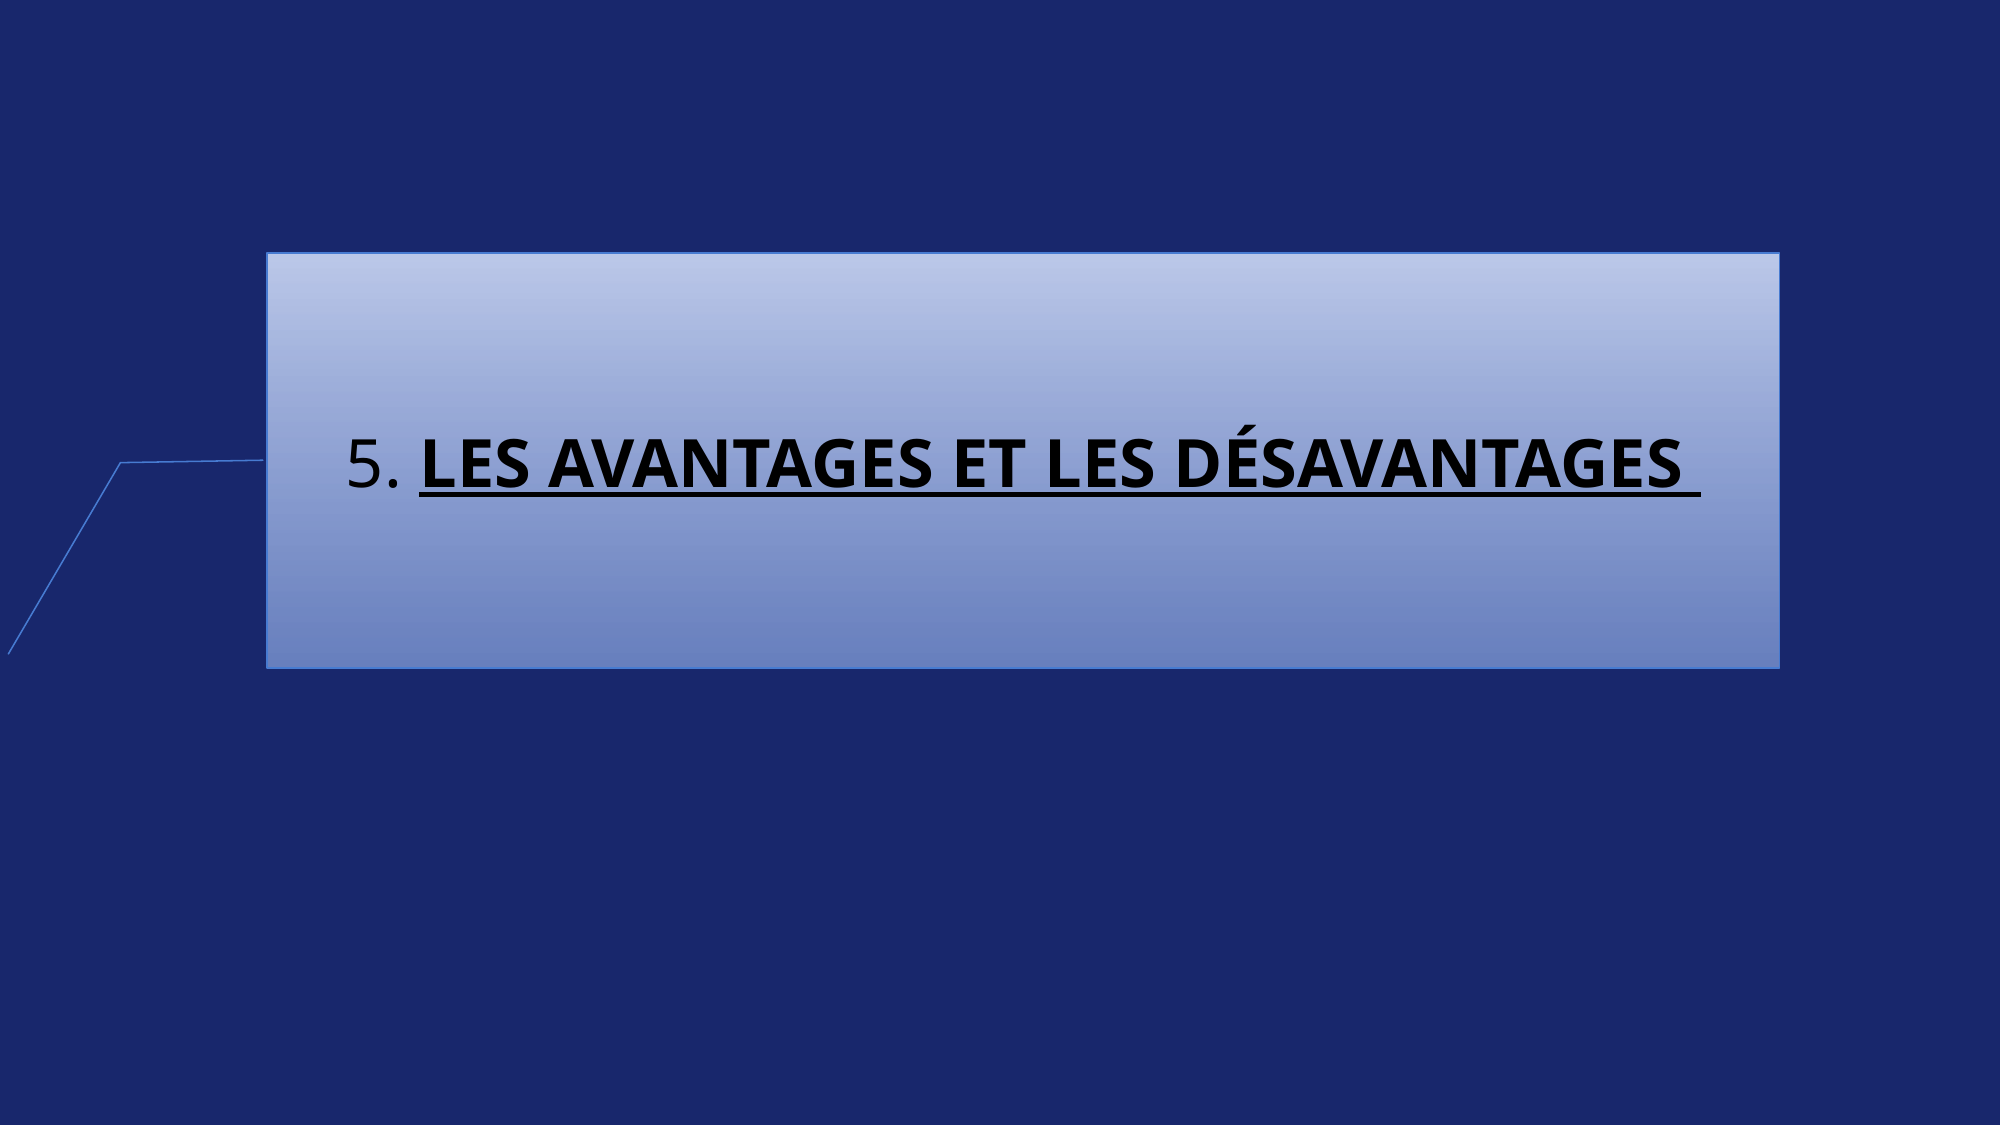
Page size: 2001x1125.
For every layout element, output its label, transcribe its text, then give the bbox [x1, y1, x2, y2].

text_box 5. LES AVANTAGES ET LES DÉSAVANTAGES [266, 252, 1780, 669]
text_box 5. LES AVANTAGES ET LES DÉSAVANTAGES [7, 459, 264, 655]
